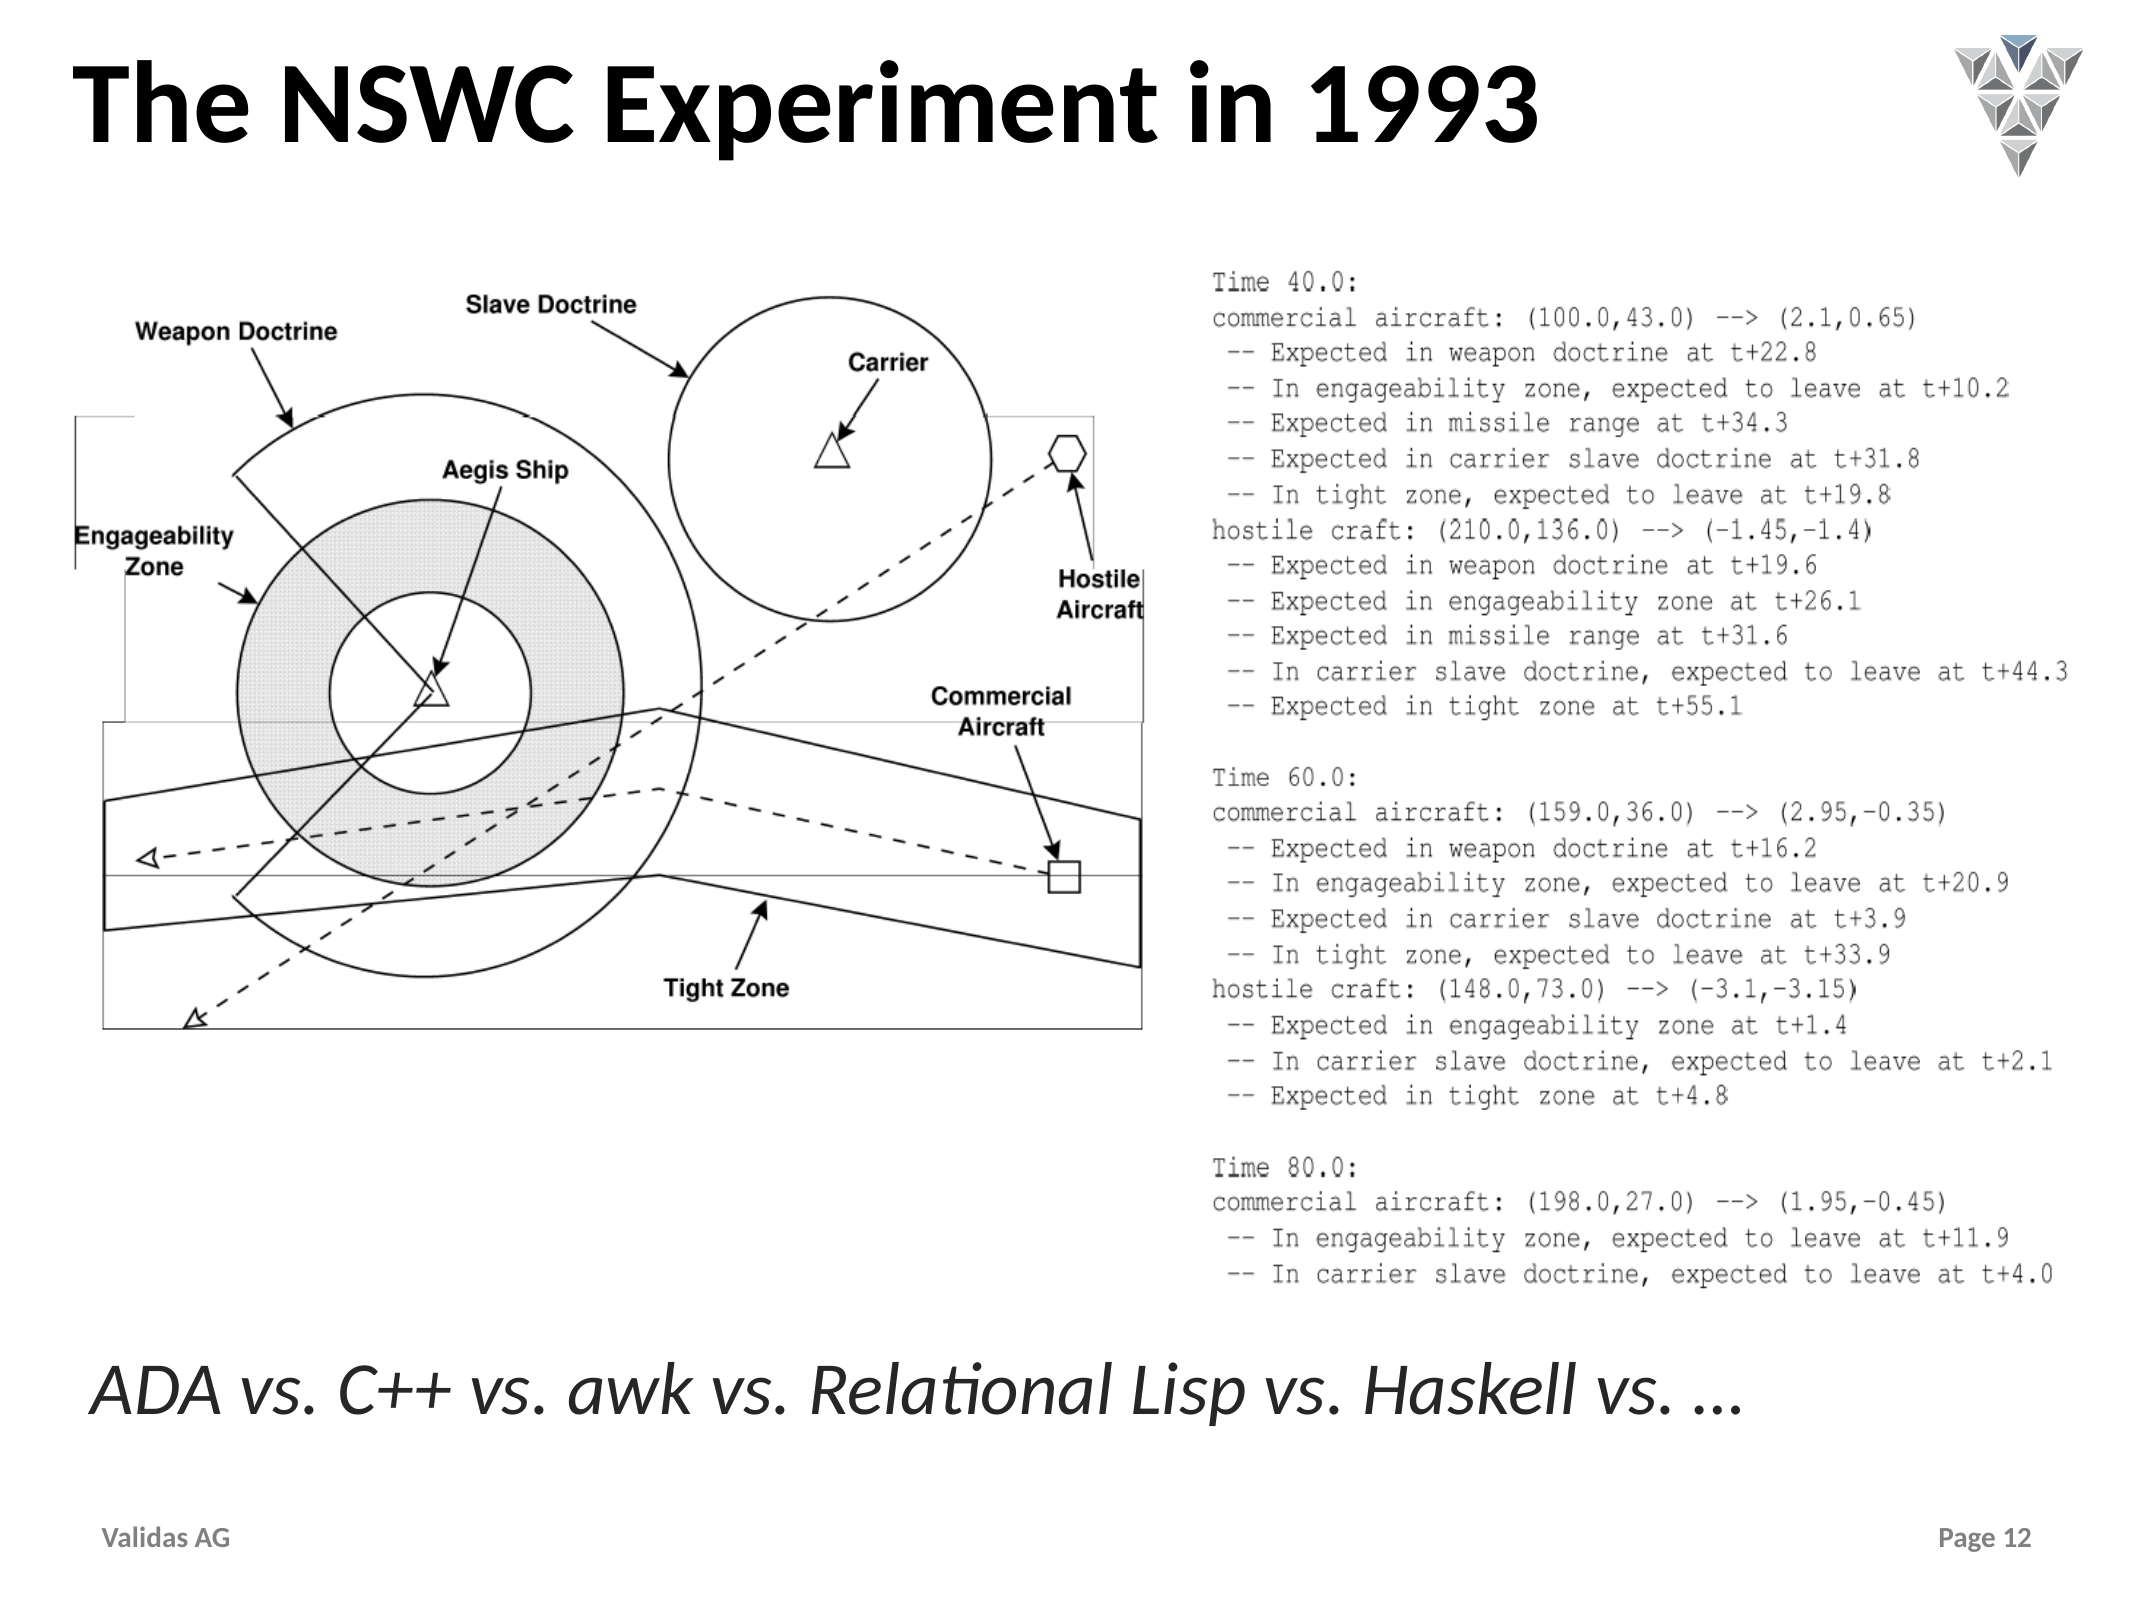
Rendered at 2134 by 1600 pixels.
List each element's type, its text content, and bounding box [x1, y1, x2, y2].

title The NSWC Experiment in 1993 [72, 15, 1835, 170]
picture [1954, 35, 2083, 177]
picture [0, 251, 2097, 1290]
text_box ADA vs. C++ vs. awk vs. Relational Lisp vs. Haskell vs. … [90, 1339, 2068, 1497]
